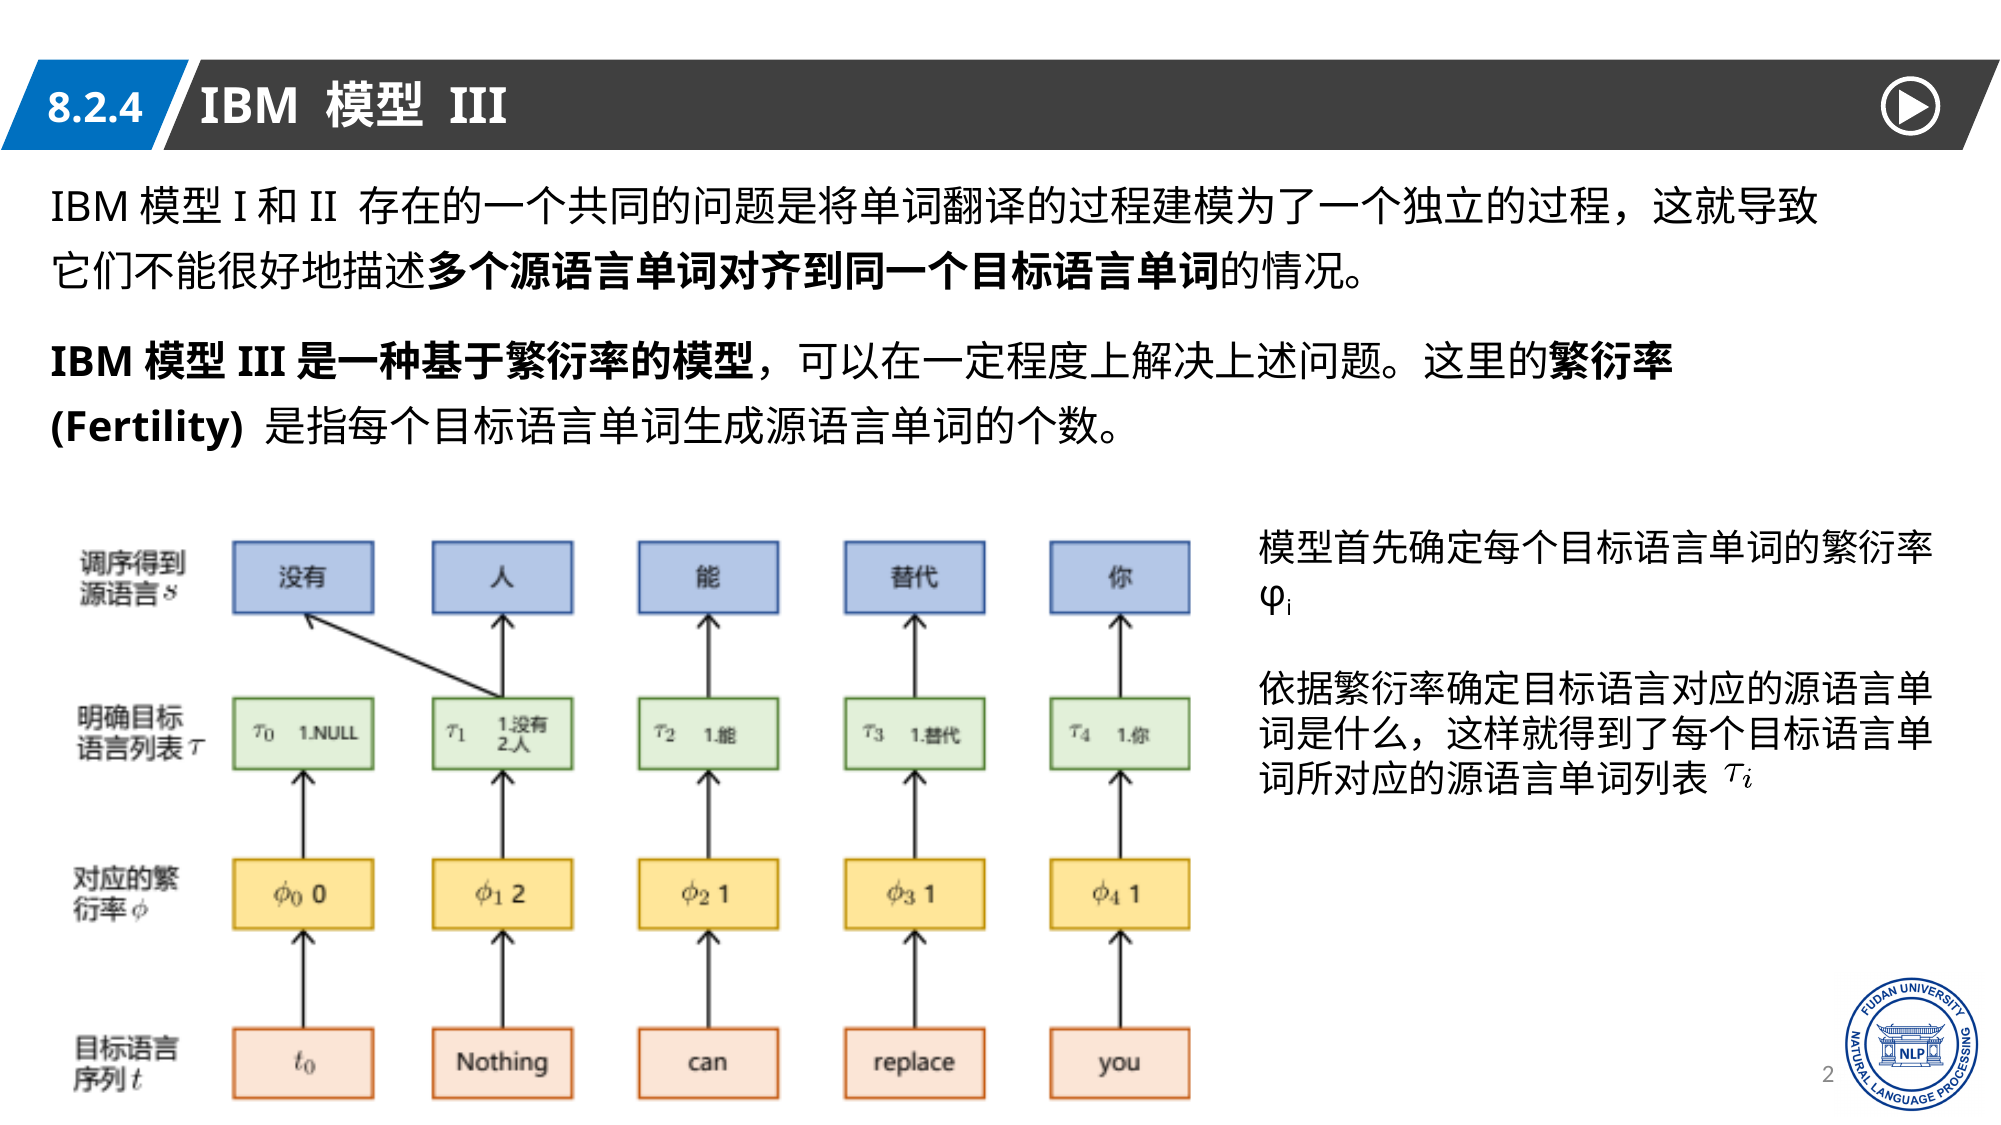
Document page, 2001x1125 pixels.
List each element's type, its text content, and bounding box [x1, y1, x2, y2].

text_box [32, 59, 189, 120]
picture [1834, 972, 1985, 1117]
text_box IBM模型I和II 存在的一个共同的问题是将单词翻译的过程建模为了一个独立的过程，这就导致它们不能很好地描述多个源语言单词对齐到同一个目标语言单词的情况。 IBM模型III是一种基于繁衍率的模型，可以在一定程度上解决上述问题。这里的繁衍率(Fertility) 是指每个目标语言单词生成源语言单词的个数。 [35, 157, 1863, 457]
text_box [163, 59, 2000, 150]
text_box IBM 模型 III [185, 66, 523, 142]
text_box 8.2.4 [26, 73, 164, 138]
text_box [1883, 78, 1939, 134]
text_box 模型首先确定每个目标语言单词的繁衍率 φi 依据繁衍率确定目标语言对应的源语言单词是什么，这样就得到了每个目标语言单词所对应的源语言单词列表 [1244, 516, 1975, 808]
picture [72, 537, 1191, 1102]
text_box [1724, 763, 1752, 789]
slide_number 29 [1412, 1042, 1863, 1103]
text_box [1, 89, 157, 150]
